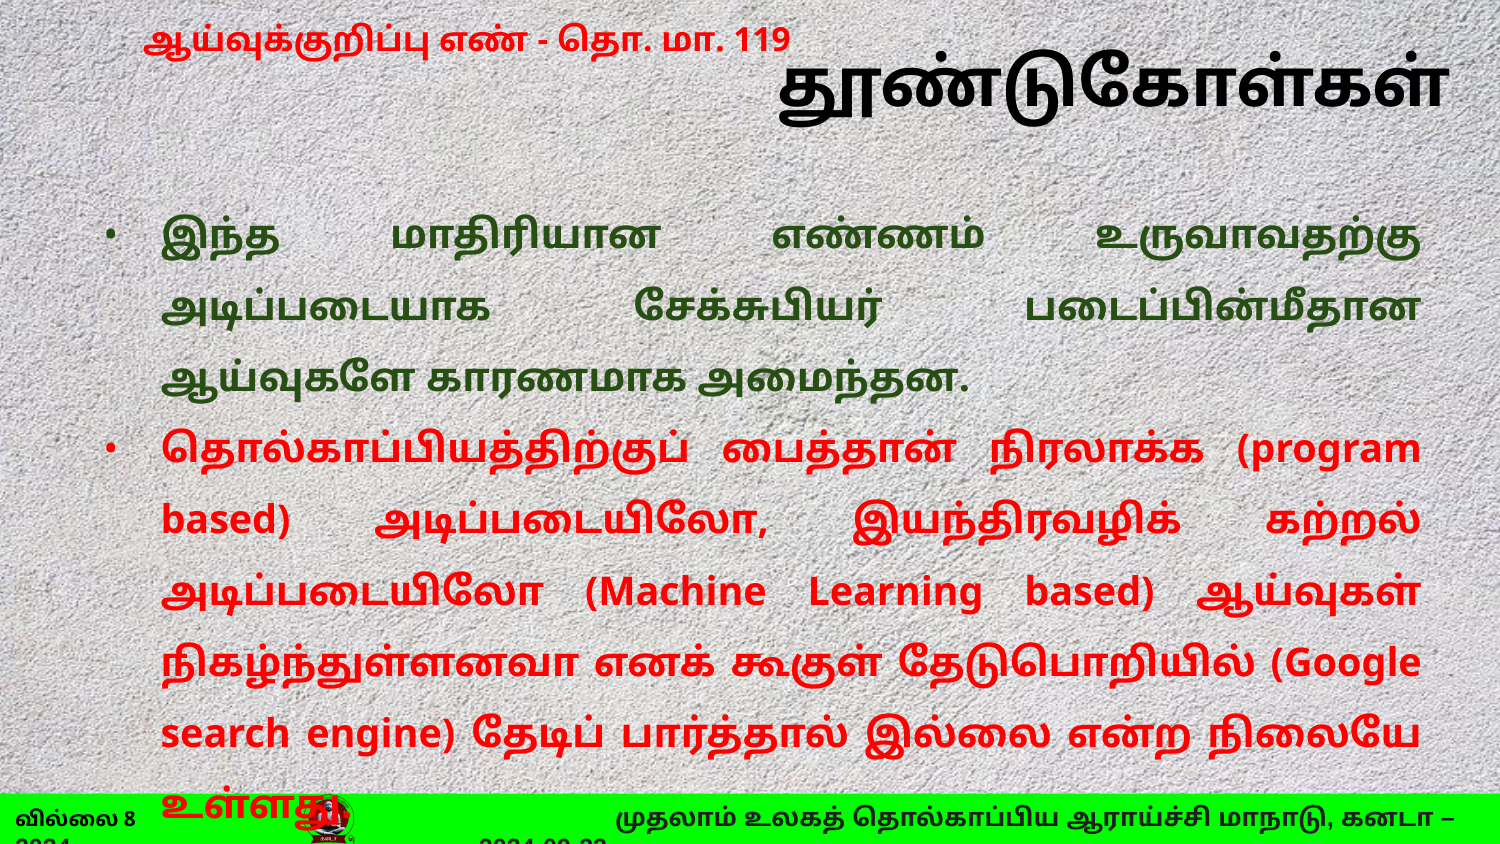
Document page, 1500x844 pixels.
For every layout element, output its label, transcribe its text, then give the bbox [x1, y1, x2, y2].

list இந்த மாதிரியான எண்ணம் உருவாவதற்கு அடிப்படையாக சேக்சுபியர் படைப்பின்மீதான ஆய்வுகளே காரணமாக அமைந்தன. தொல்காப்பியத்திற்குப் பைத்தான் நிரலாக்க (program based) அடிப்படையிலோ, இயந்திரவழிக் கற்றல் அடிப்படையிலோ (Machine Learning based) ஆய்வுகள் நிகழ்ந்துள்ளனவா எனக் கூகுள் தேடுபொறியில் (Google search engine) தேடிப் பார்த்தால் இல்லை என்ற நிலையே உள்ளது. சேக்சுபியர் சார்ந்த படைப்புமீதான ஆய்வினைத் தேடிப்பார்த்தால் மிகுதியாக உள்ளன. [70, 178, 1437, 750]
picture [0, 0, 1500, 844]
title தூண்டுகோள்கள் [225, 37, 1467, 122]
